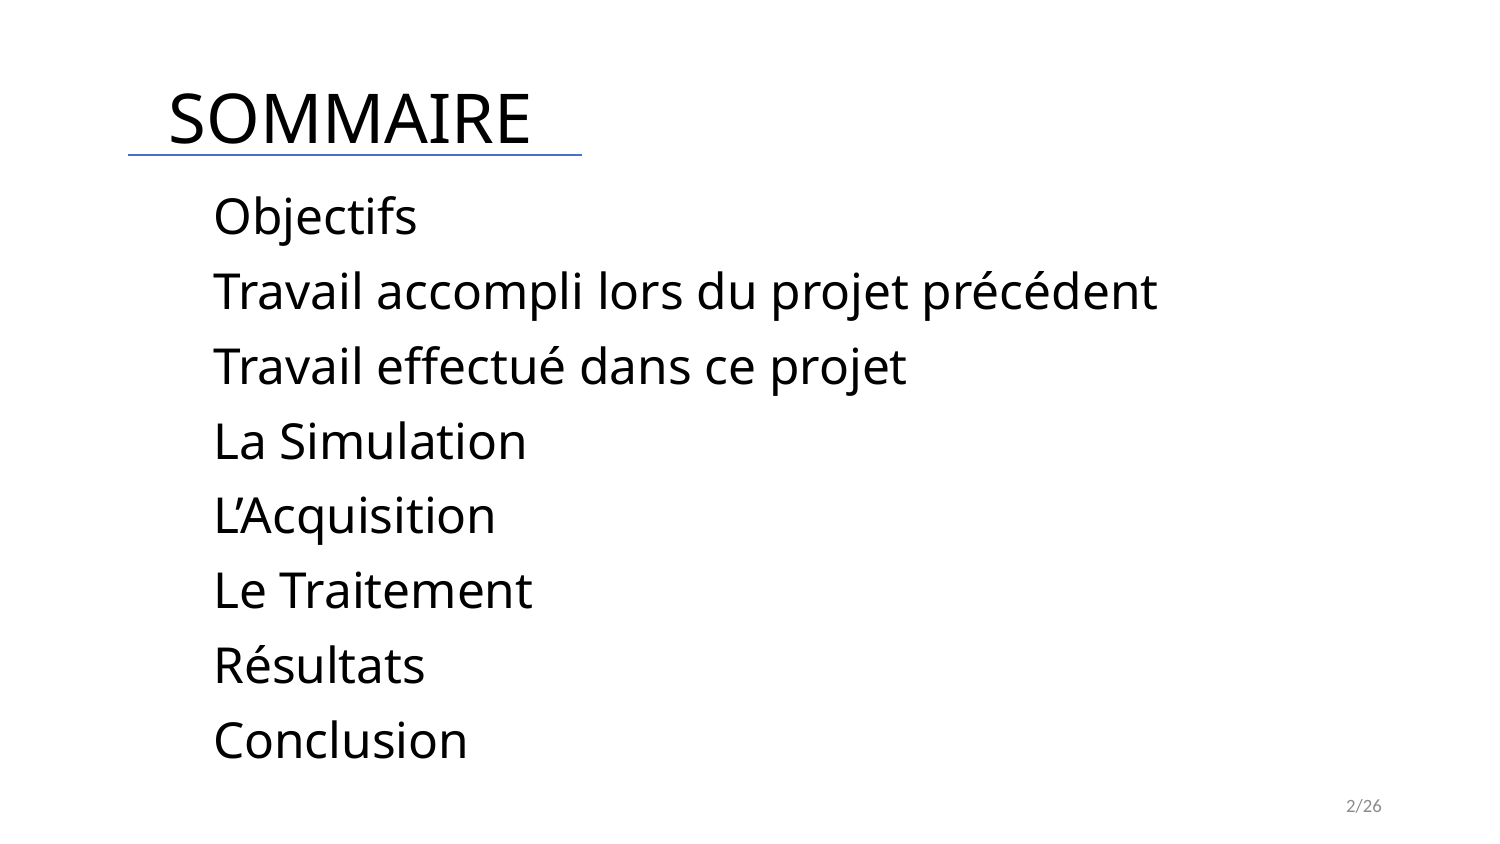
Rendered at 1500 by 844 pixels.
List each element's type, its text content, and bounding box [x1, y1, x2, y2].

text_box Objectifs Travail accompli lors du projet précédent Travail effectué dans ce projet La Simulation L’Acquisition Le Traitement Résultats Conclusion [103, 171, 1397, 783]
slide_number 2/26 [1059, 782, 1397, 827]
title SOMMAIRE [153, 69, 664, 147]
